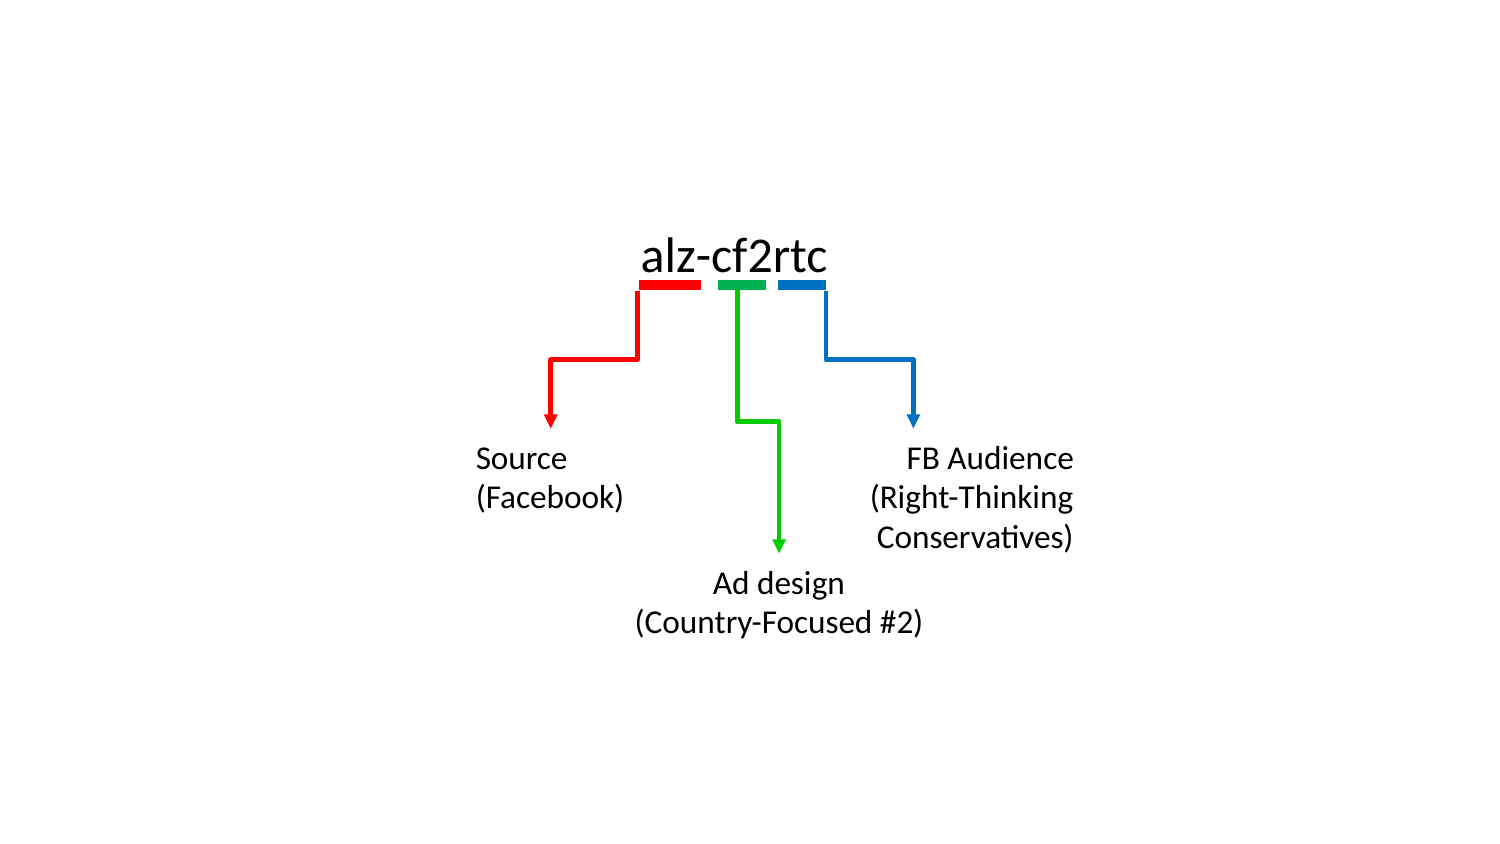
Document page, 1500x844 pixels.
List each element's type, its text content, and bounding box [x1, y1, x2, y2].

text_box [800, 315, 939, 404]
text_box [626, 401, 890, 444]
text_box Ad design (Country-Focused #2) [617, 553, 941, 649]
text_box FB Audience (Right-Thinking Conservatives) [833, 428, 1089, 564]
text_box alz-cf2rtc [625, 215, 849, 291]
text_box Source (Facebook) [460, 428, 651, 524]
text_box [525, 316, 663, 404]
